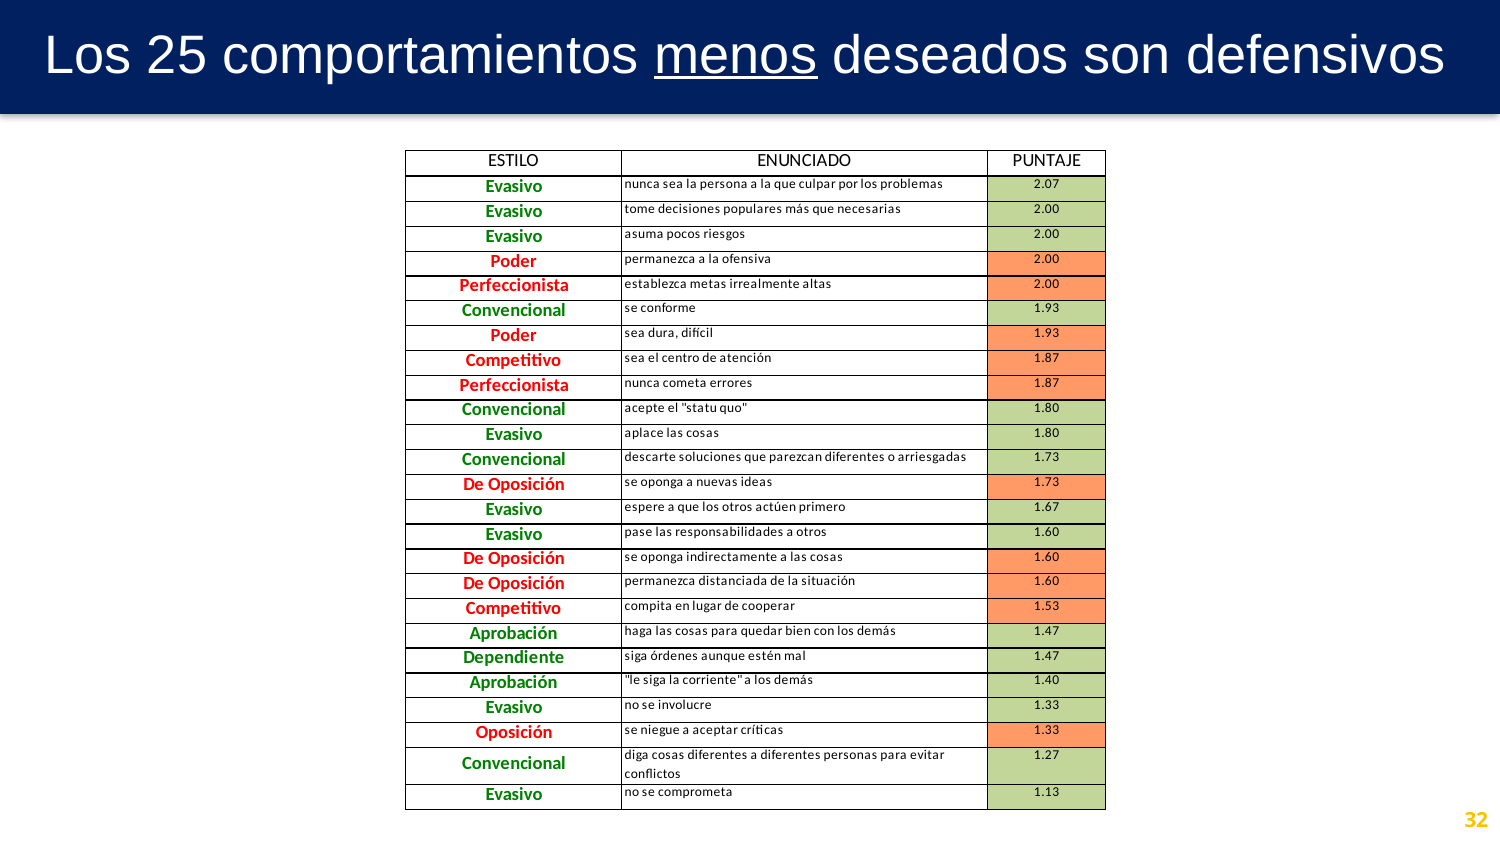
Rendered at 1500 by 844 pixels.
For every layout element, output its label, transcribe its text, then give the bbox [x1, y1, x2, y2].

text_box Los 25 comportamientos menos deseados son defensivos [29, 11, 1471, 99]
text_box [0, 0, 1500, 114]
picture [404, 149, 1108, 812]
slide_number 32 [1387, 798, 1500, 844]
